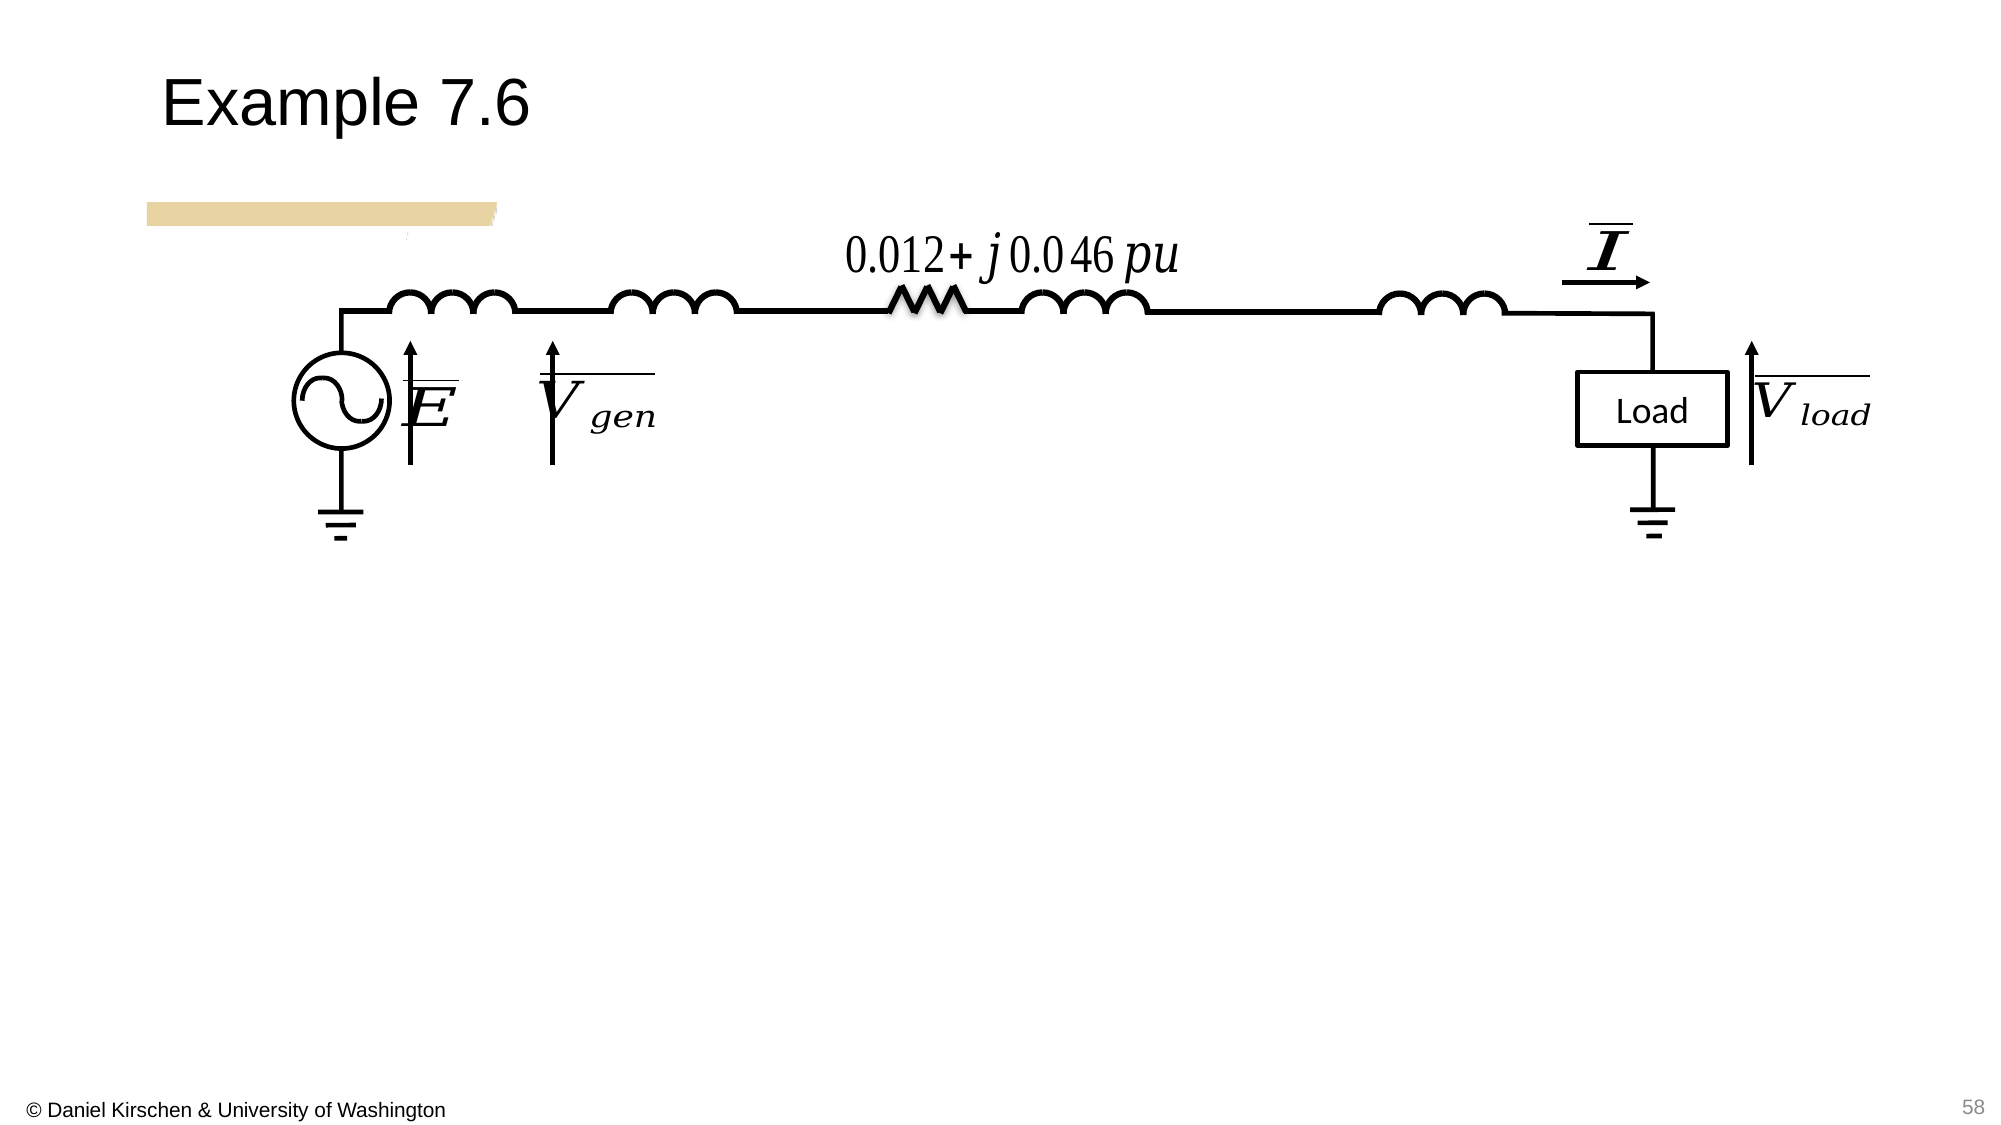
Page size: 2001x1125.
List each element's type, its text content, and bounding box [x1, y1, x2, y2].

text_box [293, 219, 1873, 539]
list Example 7.6 [146, 60, 1904, 169]
footer 58 [1917, 1085, 2000, 1125]
